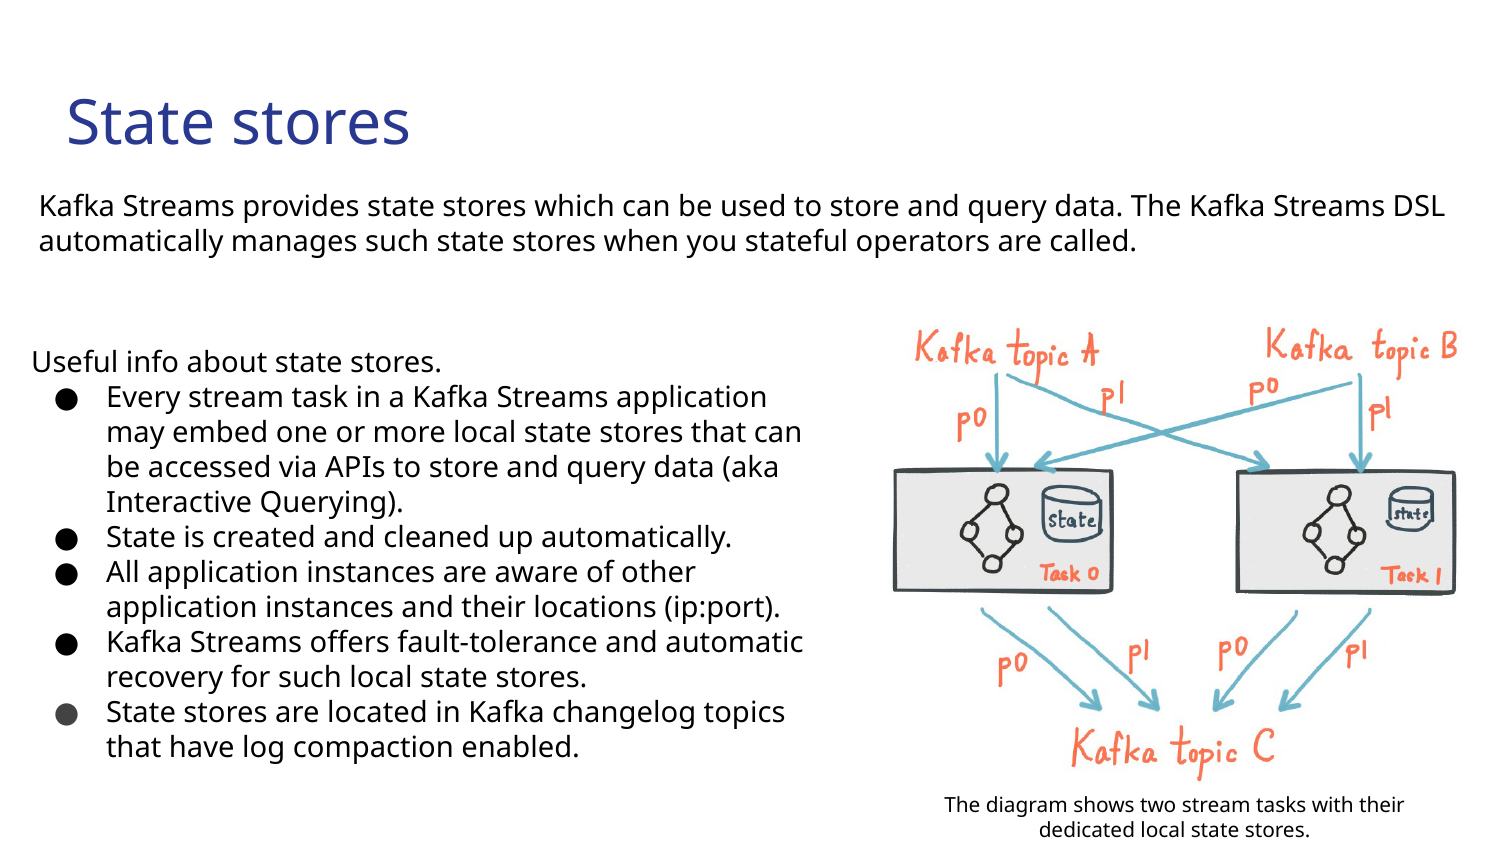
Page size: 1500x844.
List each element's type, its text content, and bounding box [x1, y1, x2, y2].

text_box The diagram shows two stream tasks with their dedicated local state stores. [885, 796, 1464, 837]
title State stores [51, 67, 1449, 167]
text_box Kafka Streams provides state stores which can be used to store and query data. The Kafka Streams DSL automatically manages such state stores when you stateful operators are called. [23, 172, 1486, 272]
text_box Useful info about state stores. Every stream task in a Kafka Streams application may embed one or more local state stores that can be accessed via APIs to store and query data (aka Interactive Querying). State is created and cleaned up automatically. All application instances are aware of other application instances and their locations (ip:port). Kafka Streams offers fault-tolerance and automatic recovery for such local state stores. State stores are located in Kafka changelog topics that have log compaction enabled. [16, 311, 828, 808]
picture [864, 304, 1484, 788]
